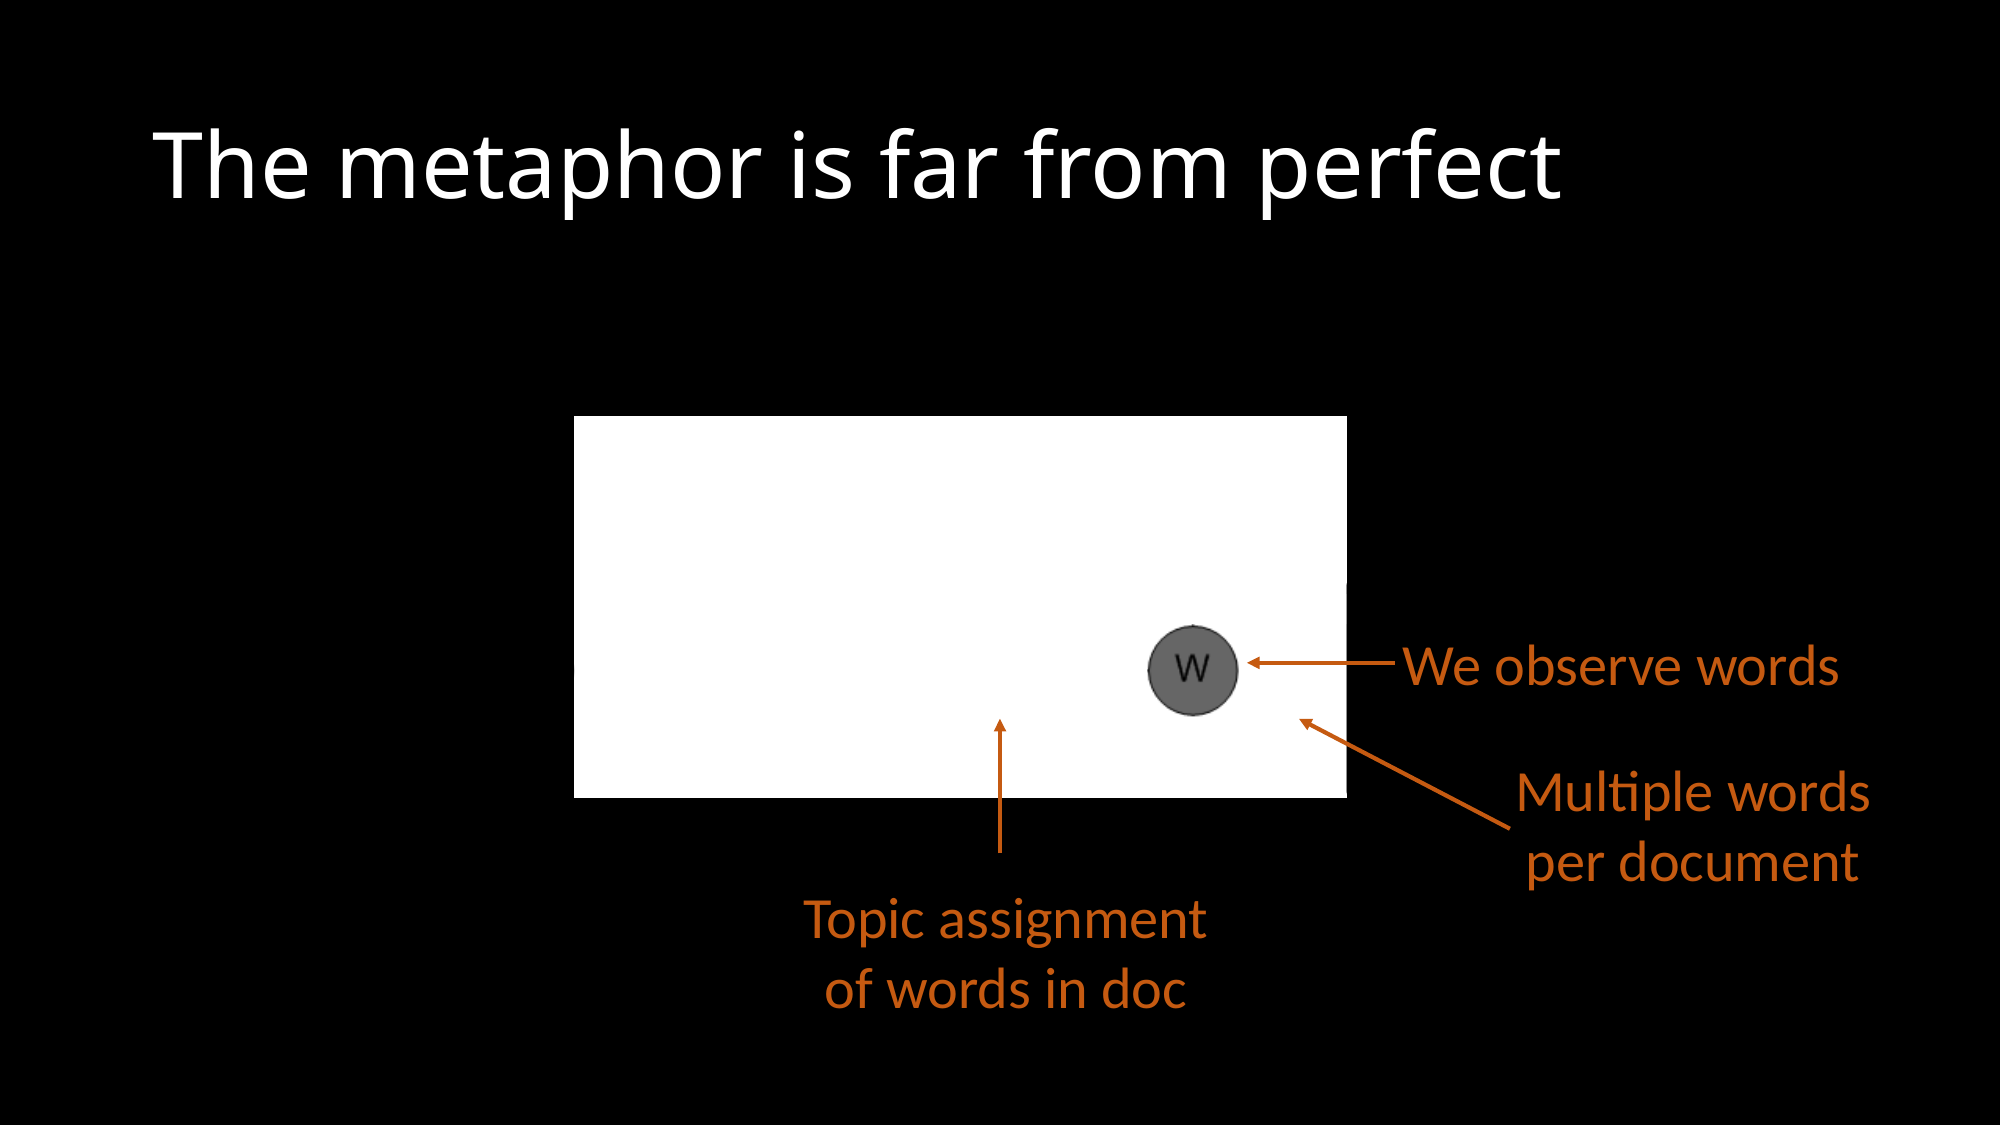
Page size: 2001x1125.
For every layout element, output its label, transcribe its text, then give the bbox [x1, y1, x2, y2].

text_box We observe words [1385, 619, 1858, 705]
title The metaphor is far from perfect [137, 59, 1863, 278]
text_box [1299, 718, 1510, 829]
text_box Topic assignment of words in doc [769, 872, 1242, 1028]
picture [574, 416, 1347, 798]
text_box Multiple words per document [1456, 746, 1930, 901]
